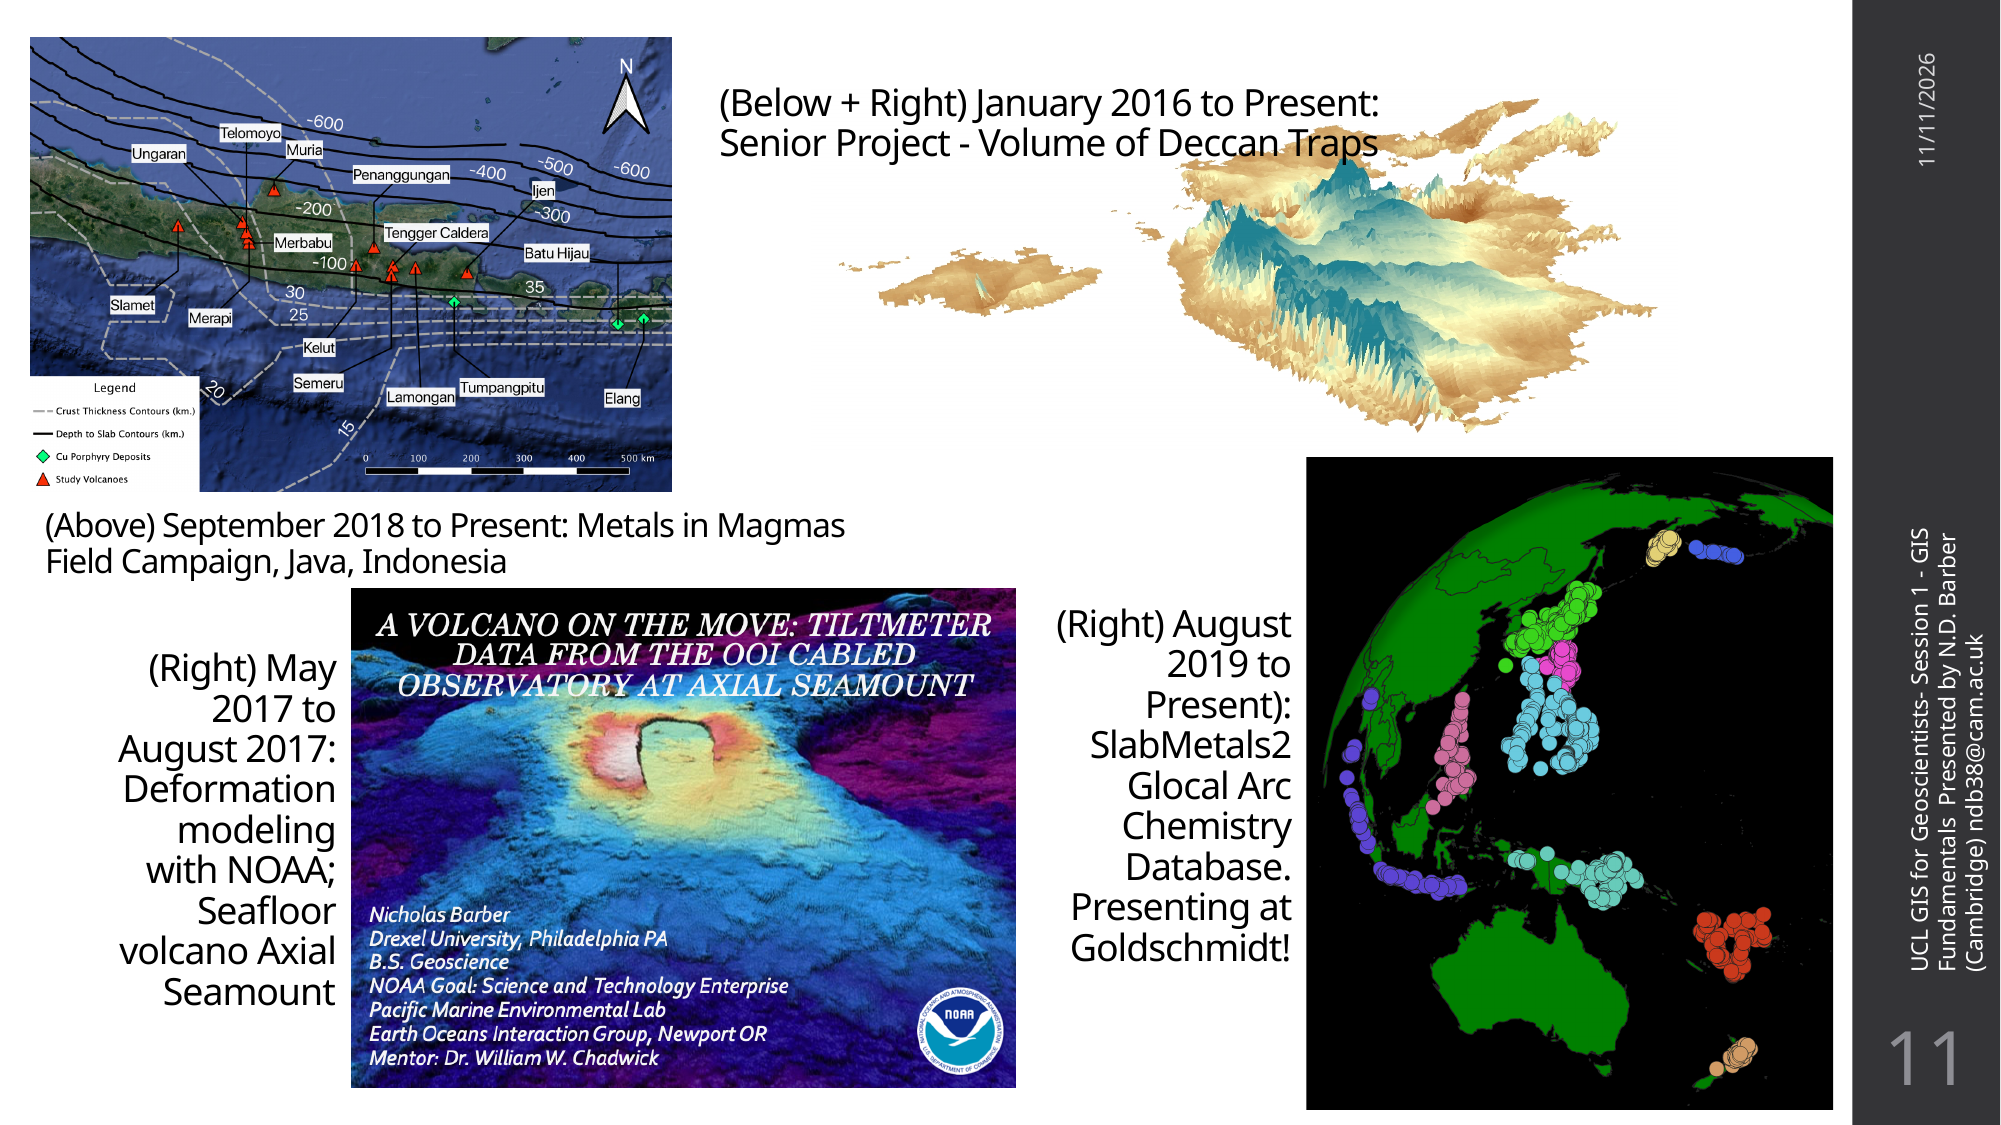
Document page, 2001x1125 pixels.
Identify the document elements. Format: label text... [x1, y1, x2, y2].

footer UCL GIS for Geoscientists- Session 1 - GIS Fundamentals Presented by N.D. Barber (Cambridge) ndb38@cam.ac.uk [1897, 400, 1958, 988]
picture [811, 88, 1678, 450]
picture [350, 588, 1017, 1088]
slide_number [1897, 37, 1958, 351]
text_box (Below + Right) January 2016 to Present: Senior Project - Volume of Deccan Traps [704, 42, 1479, 253]
text_box (Right) May 2017 to August 2017: Deformation modeling with NOAA; Seafloor volcano Axial Seamount [81, 603, 351, 1102]
title (Above) September 2018 to Present: Metals in Magmas Field Campaign, Java, Indonesia [30, 468, 897, 589]
slide_number 10 [1852, 1012, 2000, 1110]
picture [29, 37, 673, 492]
picture [1305, 456, 1834, 1111]
text_box (Right) August 2019 to Present): SlabMetals2 Glocal Arc Chemistry Database. Presenting at Goldschmidt! [1036, 558, 1299, 1058]
